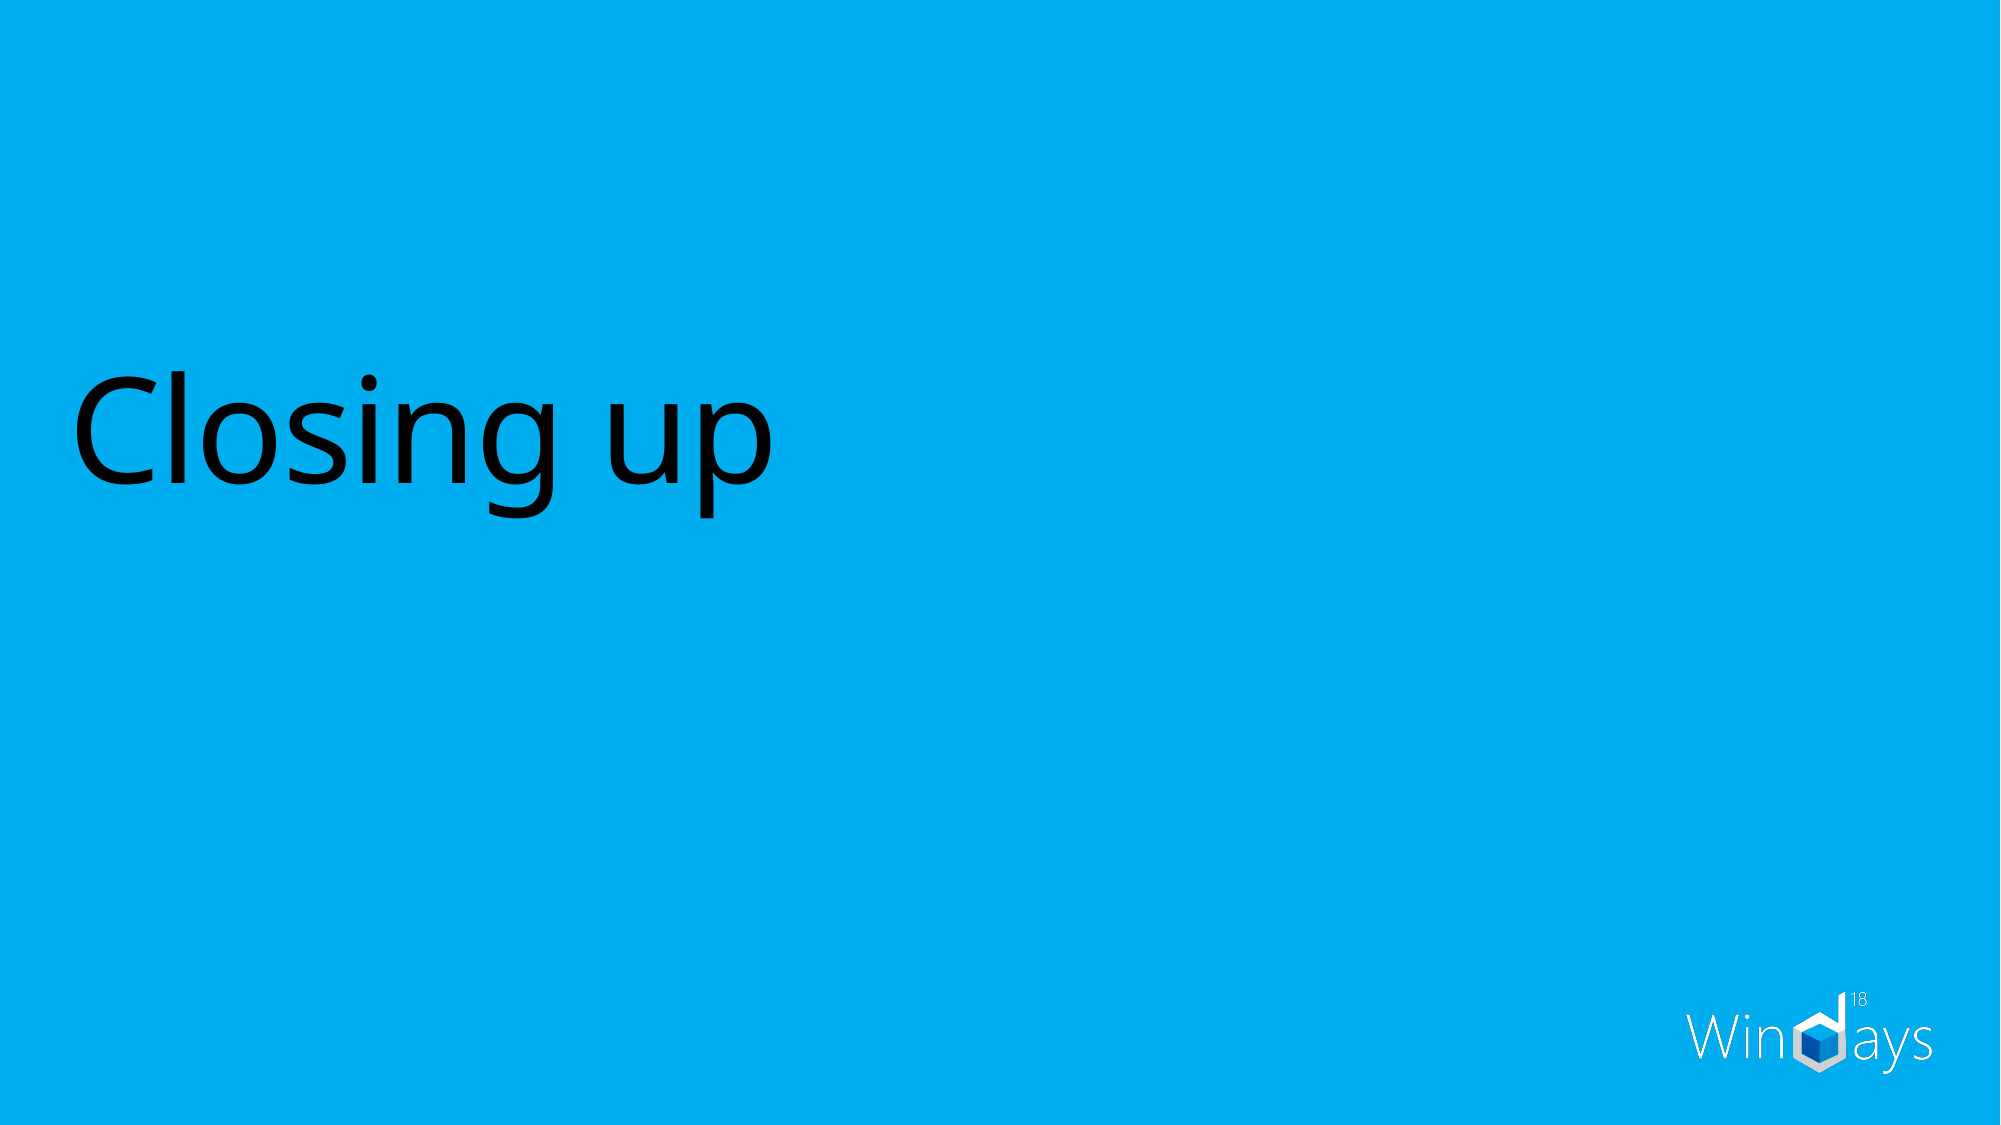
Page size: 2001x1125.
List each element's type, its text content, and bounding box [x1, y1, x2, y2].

picture [1687, 1015, 1698, 1049]
picture [1868, 1029, 1877, 1058]
picture [1710, 1016, 1722, 1047]
picture [1731, 1015, 1738, 1037]
picture [1698, 1047, 1704, 1058]
picture [1884, 1028, 1889, 1040]
title Closing up [44, 341, 1662, 532]
picture [1794, 993, 1846, 1072]
picture [1759, 1028, 1763, 1058]
